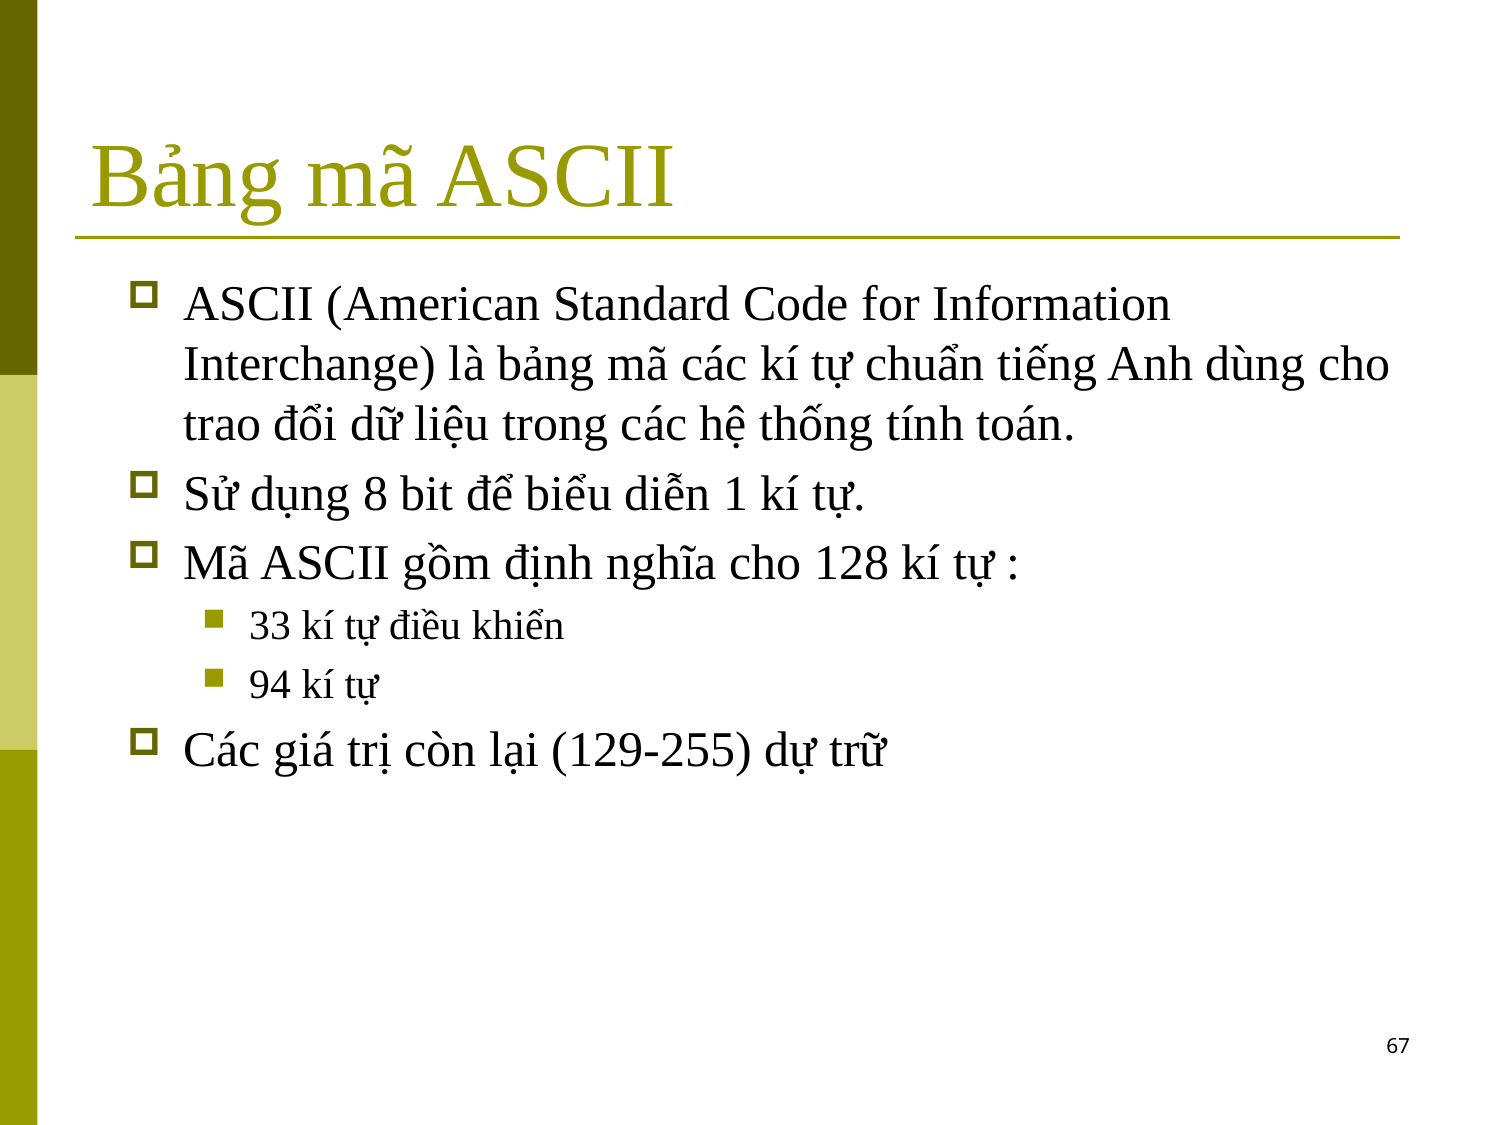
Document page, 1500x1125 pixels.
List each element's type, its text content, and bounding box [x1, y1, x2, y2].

title Bảng mã ASCII [75, 45, 1425, 233]
list ASCII (American Standard Code for Information Interchange) là bảng mã các kí tự chuẩn tiếng Anh dùng cho trao đổi dữ liệu trong các hệ thống tính toán. Sử dụng 8 bit để biểu diễn 1 kí tự. Mã ASCII gồm định nghĩa cho 128 kí tự : 33 kí tự điều khiển 94 kí tự Các giá trị còn lại (129-255) dự trữ [112, 262, 1425, 1016]
slide_number 67 [1074, 1024, 1426, 1101]
